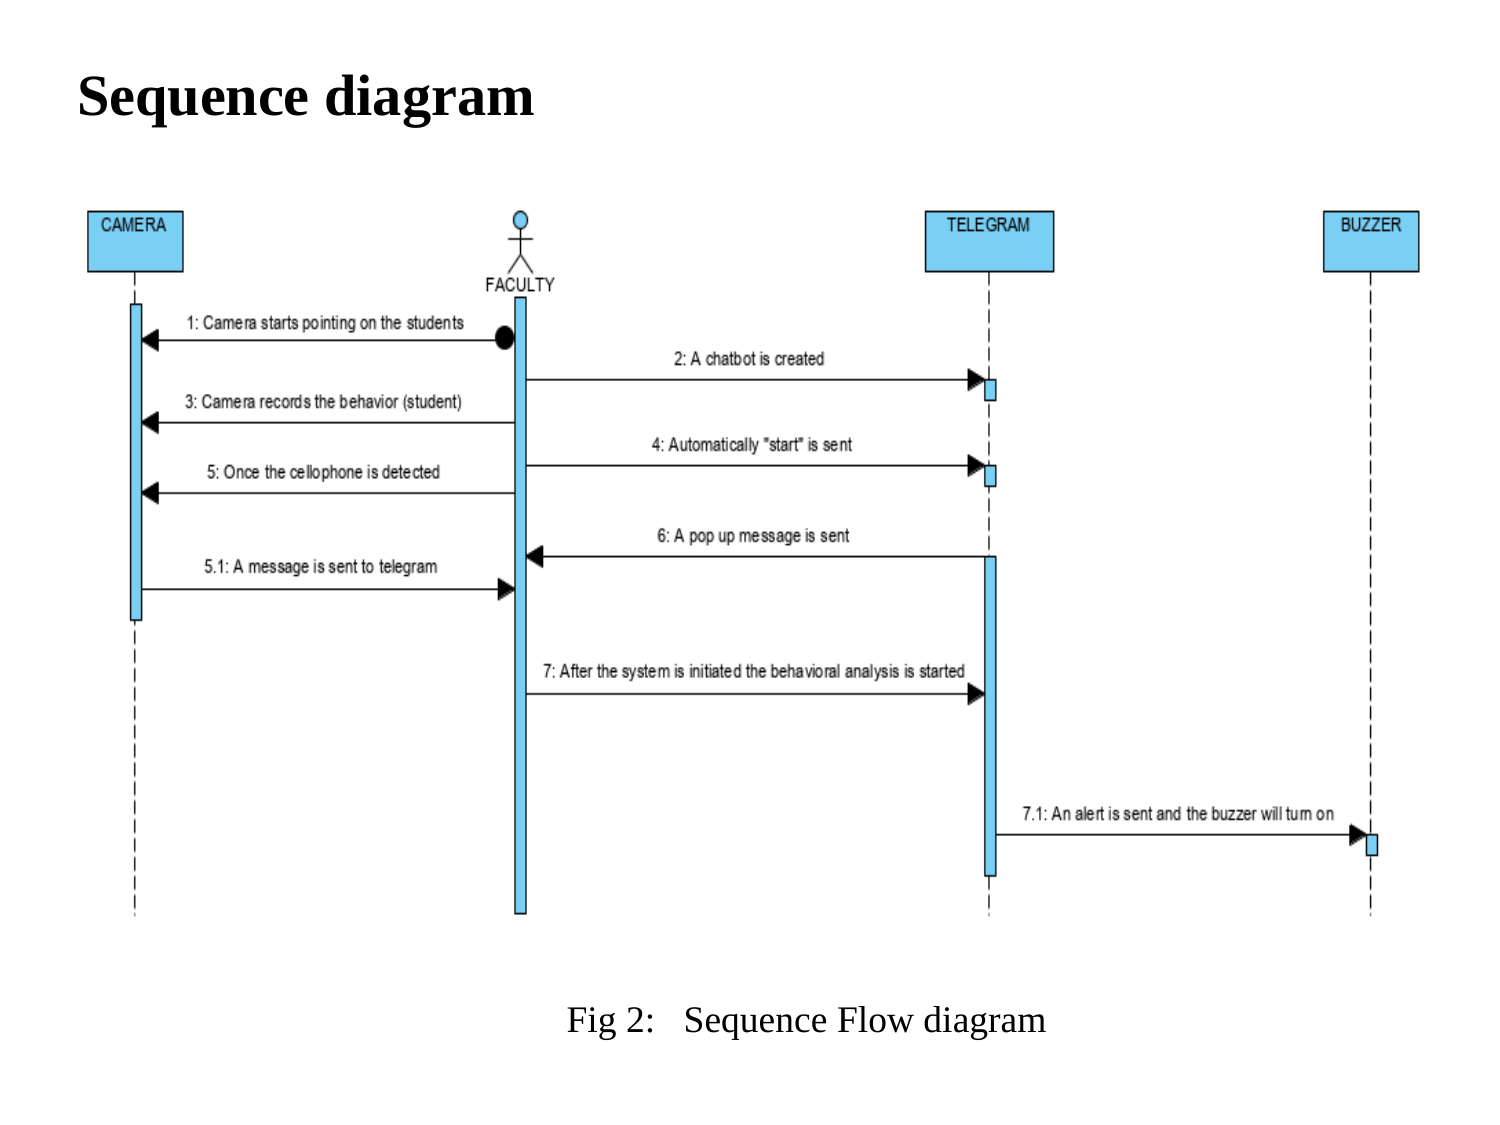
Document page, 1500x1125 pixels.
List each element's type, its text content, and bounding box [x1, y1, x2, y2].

text_box Sequence diagram [62, 49, 813, 205]
picture [74, 187, 1451, 963]
text_box Fig 2: Sequence Flow diagram [551, 987, 1063, 1048]
